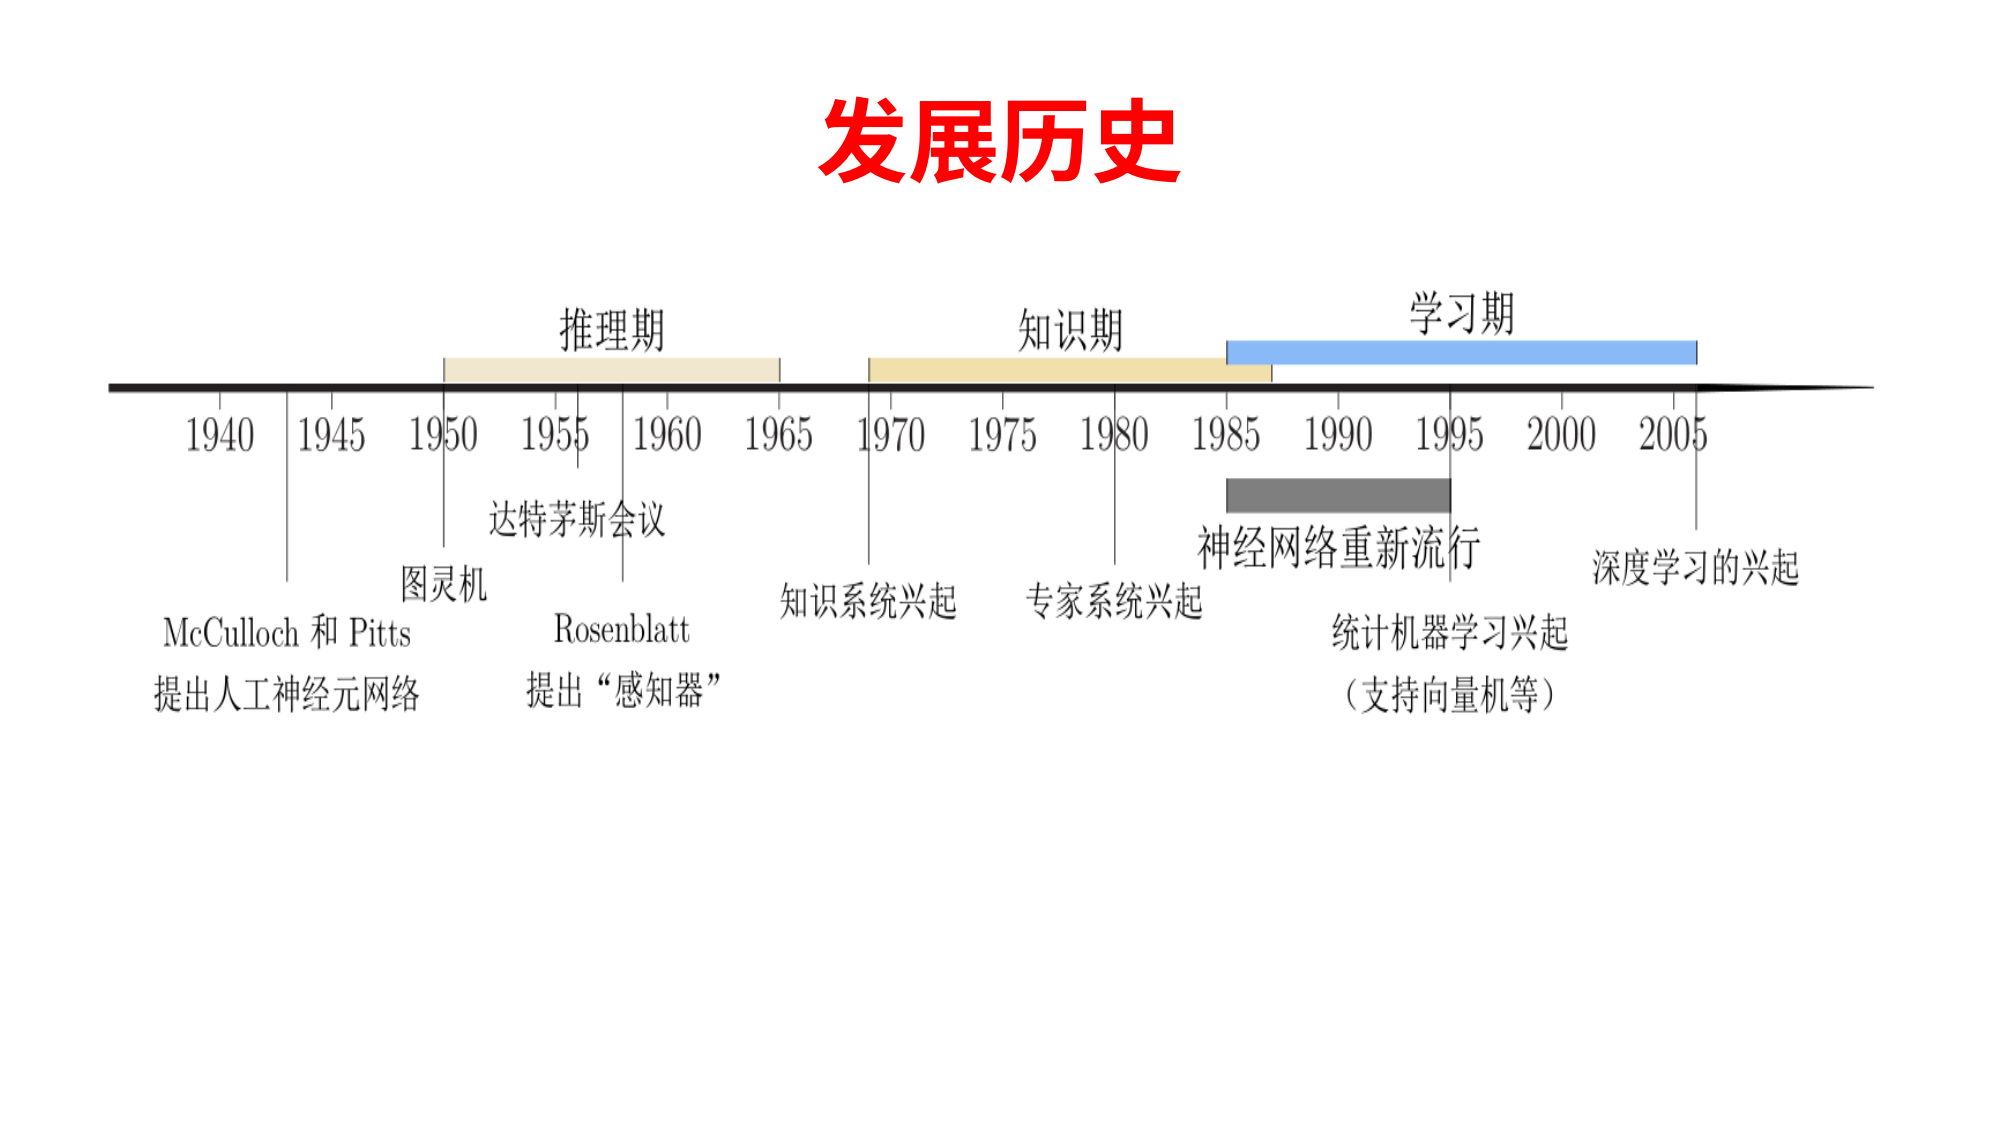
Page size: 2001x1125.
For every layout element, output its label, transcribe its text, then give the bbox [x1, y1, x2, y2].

picture [74, 238, 1926, 732]
title 发展历史 [99, 45, 1900, 233]
